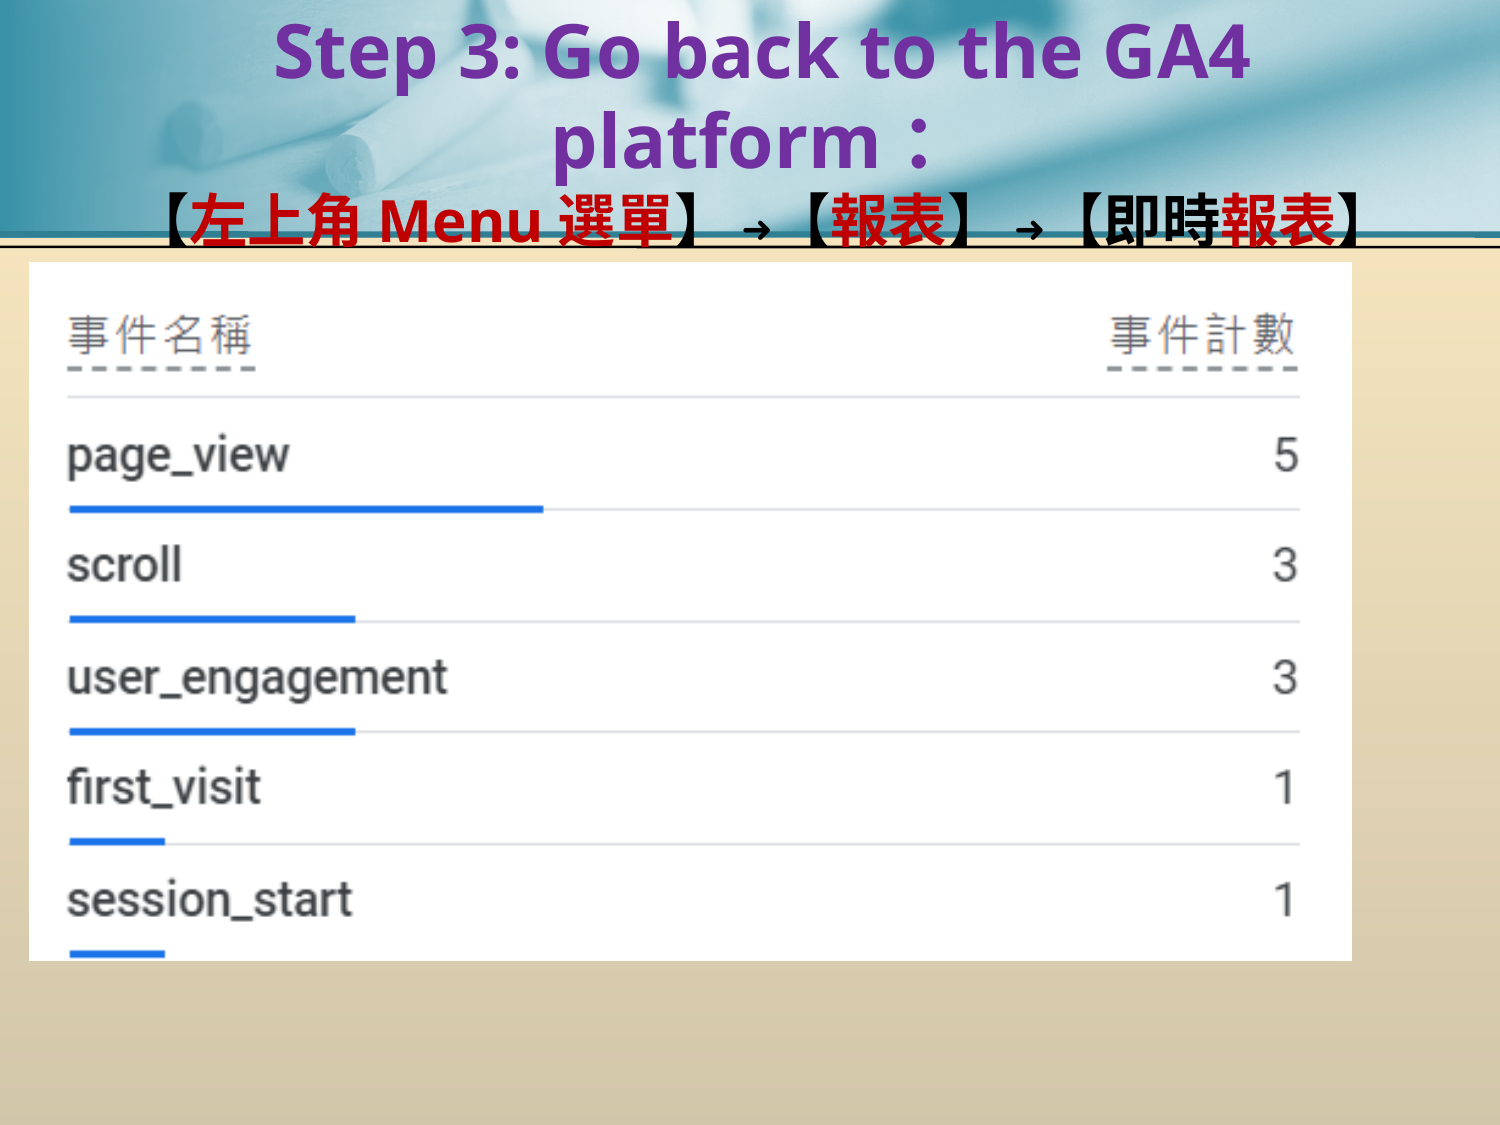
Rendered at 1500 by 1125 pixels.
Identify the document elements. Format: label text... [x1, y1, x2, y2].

title Step 3: Go back to the GA4 platform： 【左上角Menu選單】 ➜【報表】 ➜【即時報表】 [45, 24, 1481, 233]
picture [29, 262, 1352, 961]
